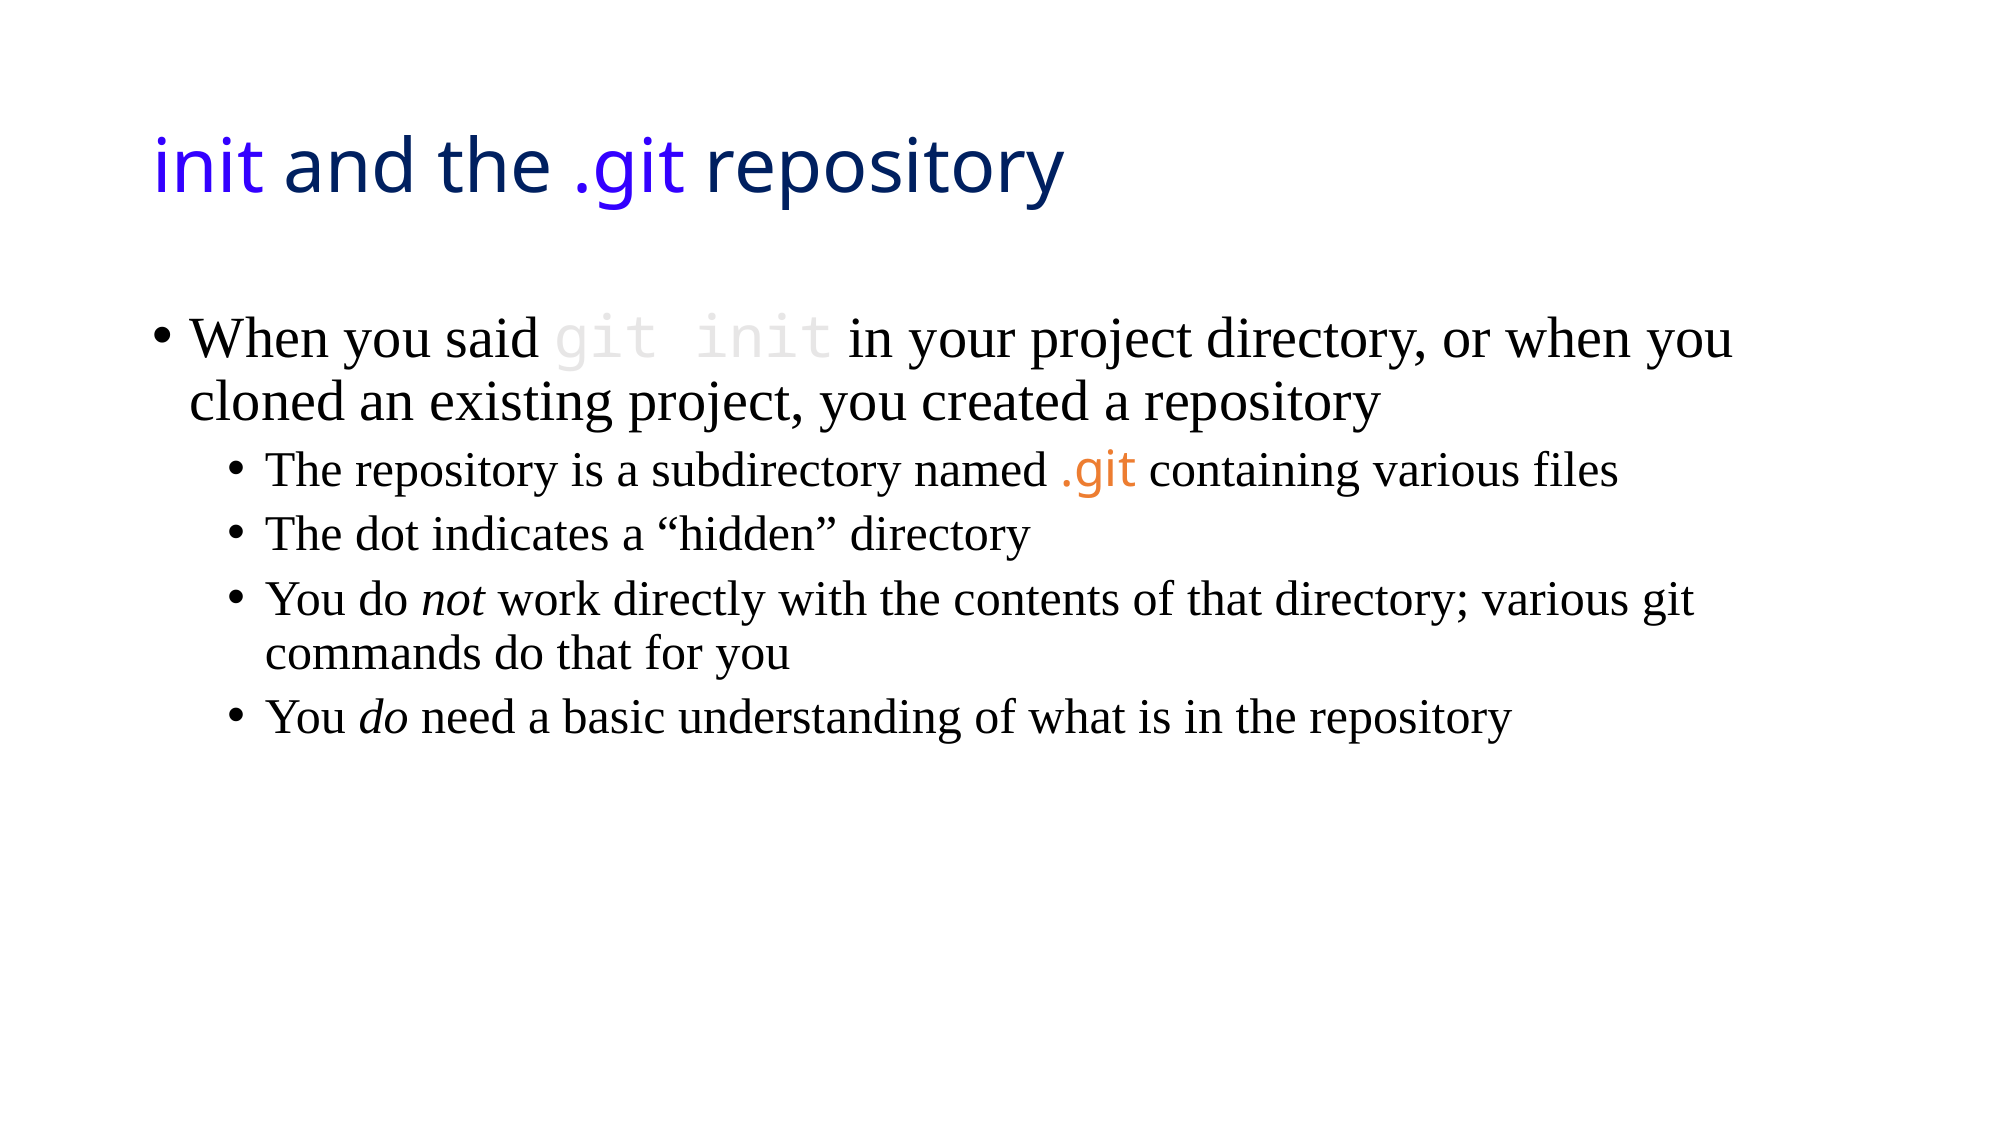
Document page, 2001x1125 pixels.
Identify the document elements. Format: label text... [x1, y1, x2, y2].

title init and the .git repository [137, 59, 1863, 278]
list When you said git init in your project directory, or when you cloned an existing project, you created a repository The repository is a subdirectory named .git containing various files The dot indicates a “hidden” directory You do not work directly with the contents of that directory; various git commands do that for you You do need a basic understanding of what is in the repository [137, 299, 1863, 1014]
